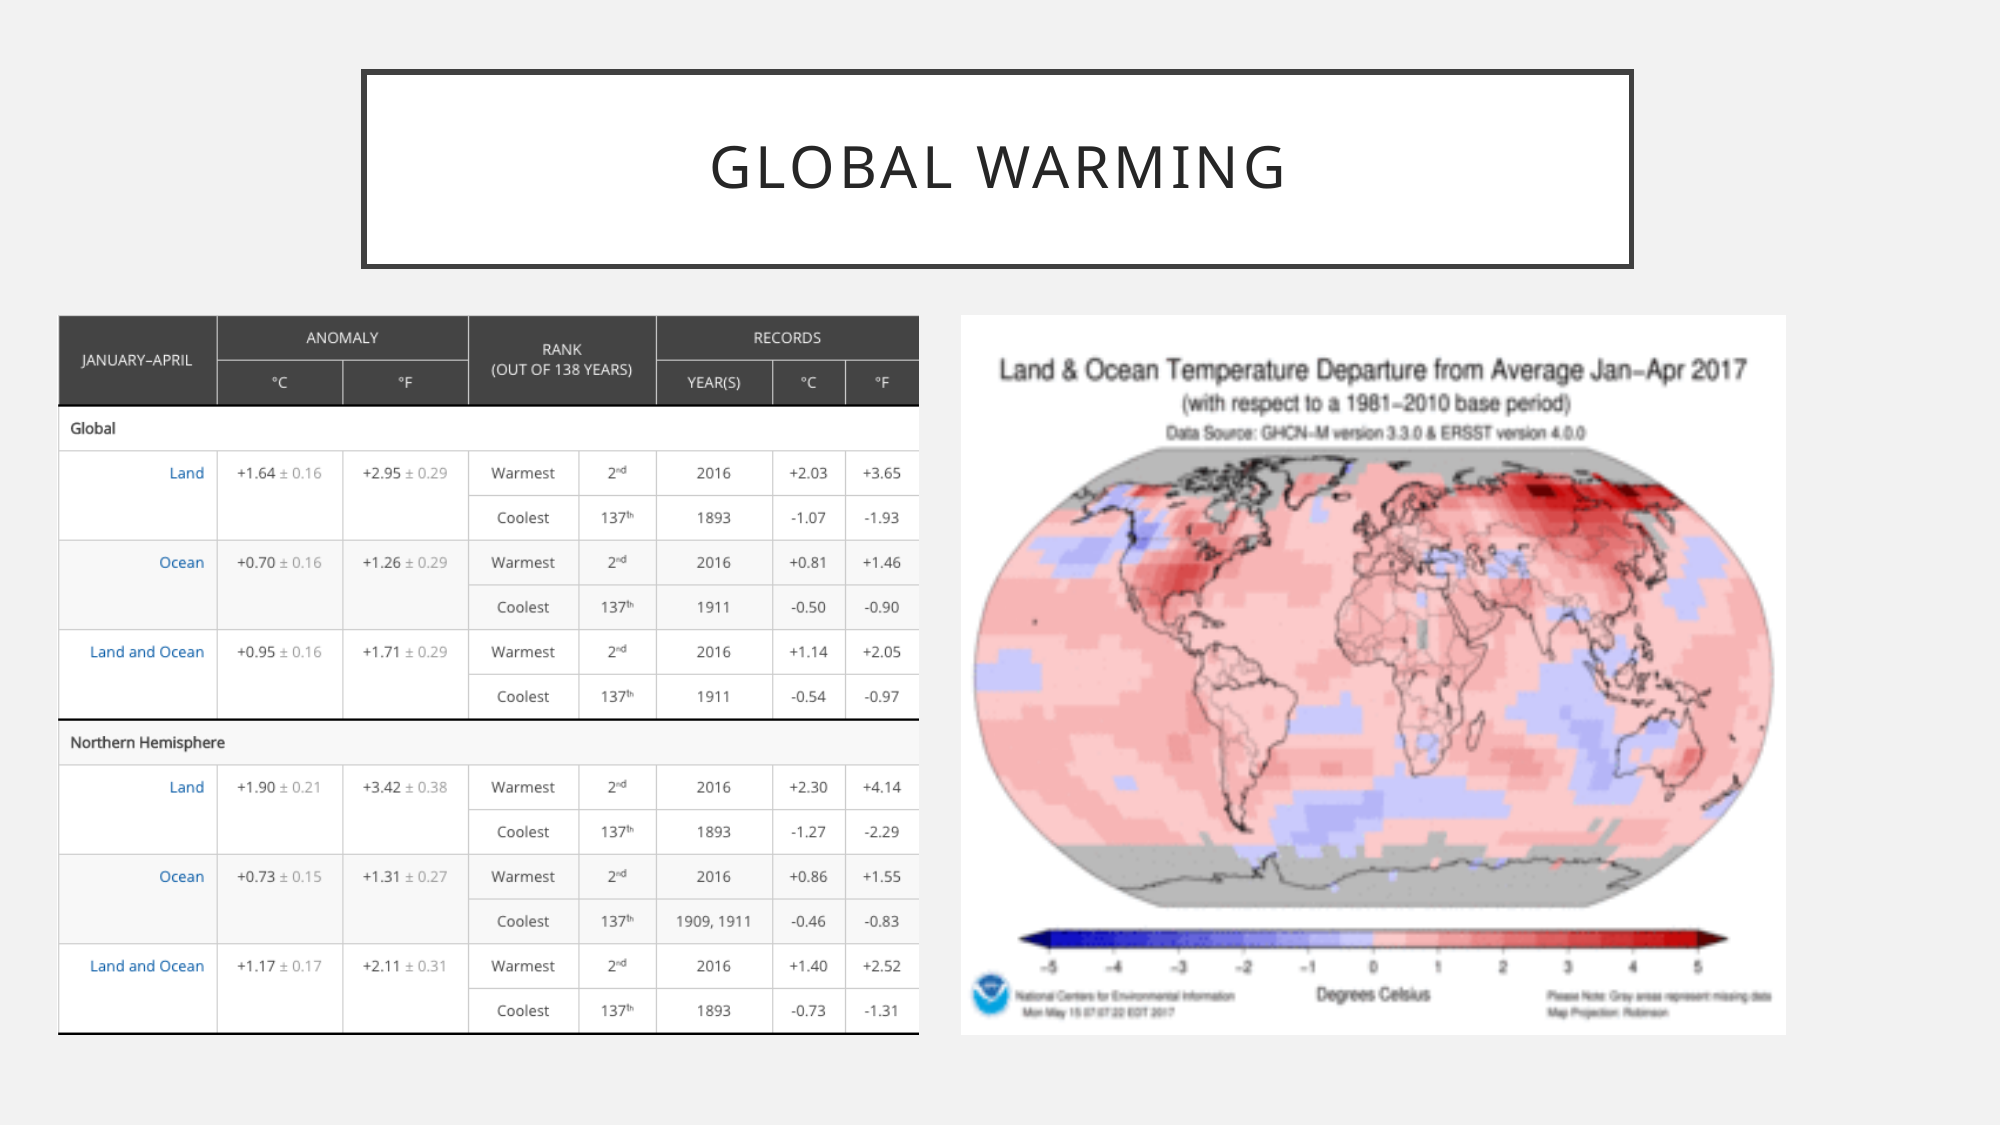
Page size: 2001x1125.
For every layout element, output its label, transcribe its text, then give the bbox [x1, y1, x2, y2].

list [57, 315, 919, 1035]
title Global Warming [361, 69, 1634, 269]
picture [961, 315, 1786, 1035]
